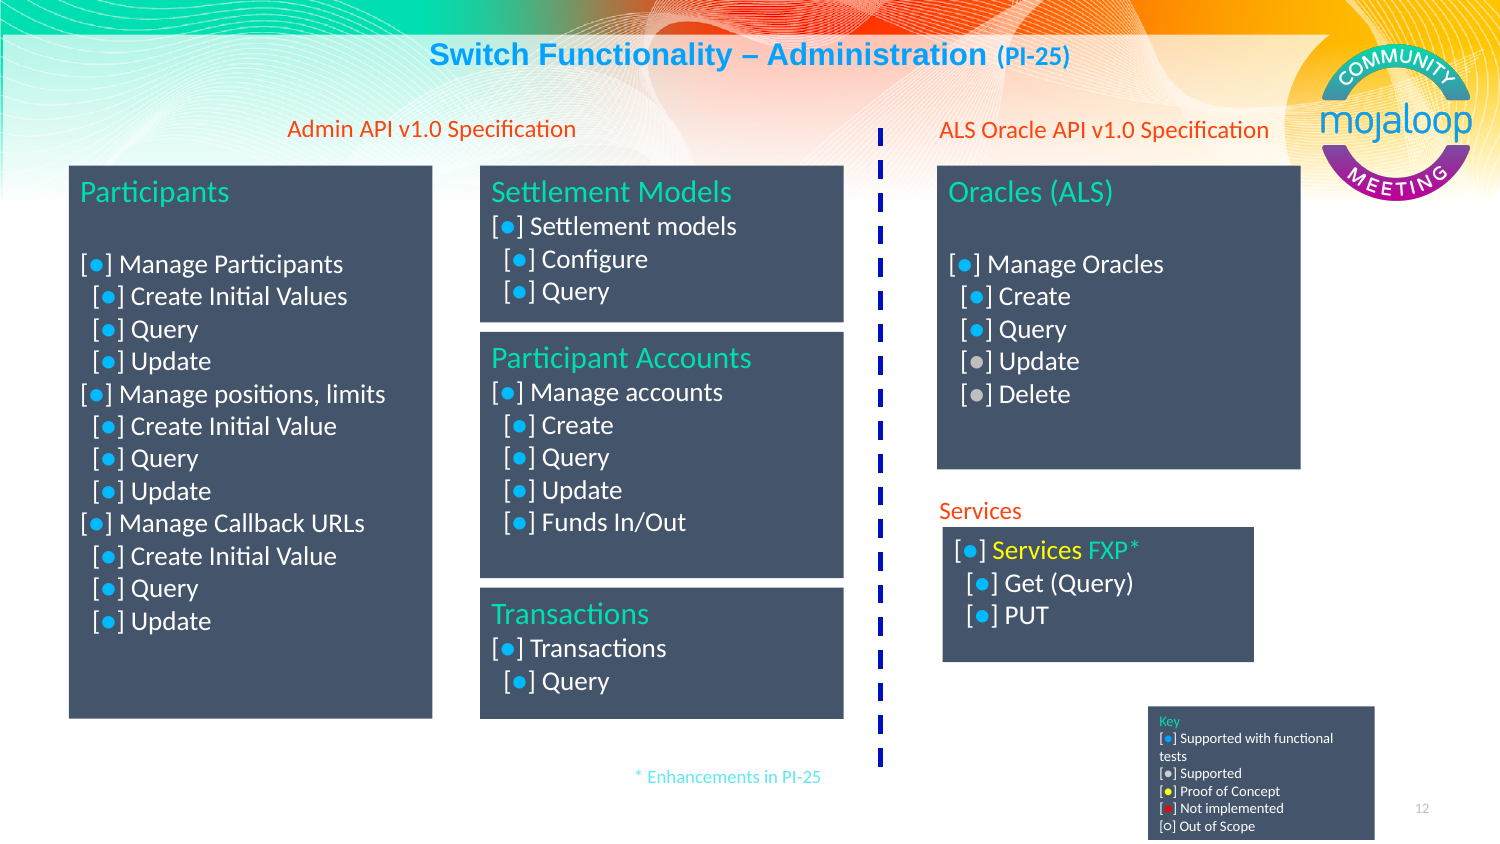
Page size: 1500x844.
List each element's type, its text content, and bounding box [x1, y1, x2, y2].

text_box Participant Accounts [●] Manage accounts [●] Create [●] Query [●] Update [●] Funds In/Out [480, 331, 844, 579]
text_box Services [928, 489, 1399, 531]
text_box [119, 101, 569, 136]
text_box [●] Services FXP* [●] Get (Query) [●] PUT [942, 527, 1254, 663]
text_box ALS Oracle API v1.0 Specification [928, 107, 1399, 149]
text_box Admin API v1.0 Specification [276, 107, 730, 149]
text_box Settlement Models [●] Settlement models [●] Configure [●] Query [480, 165, 844, 323]
text_box Participants [●] Manage Participants [●] Create Initial Values [●] Query [●] Update [●] Manage positions, limits [●] Create Initial Value [●] Query [●] Update [●] Manage Callback URLs [●] Create Initial Value [●] Query [●] Update [68, 165, 433, 719]
text_box * Enhancements in PI-25 [622, 759, 958, 794]
text_box Oracles (ALS) [●] Manage Oracles [●] Create [●] Query [●] Update [●] Delete [937, 165, 1301, 470]
text_box Transactions [●] Transactions [●] Query [480, 587, 844, 719]
picture [0, 0, 1500, 844]
text_box Key [●] Supported with functional tests [●] Supported [●] Proof of Concept [●] Not implemented [○] Out of Scope [1148, 706, 1375, 840]
title Switch Functionality – Administration (PI-25) [106, 32, 1394, 91]
slide_number 12 [1403, 793, 1465, 831]
